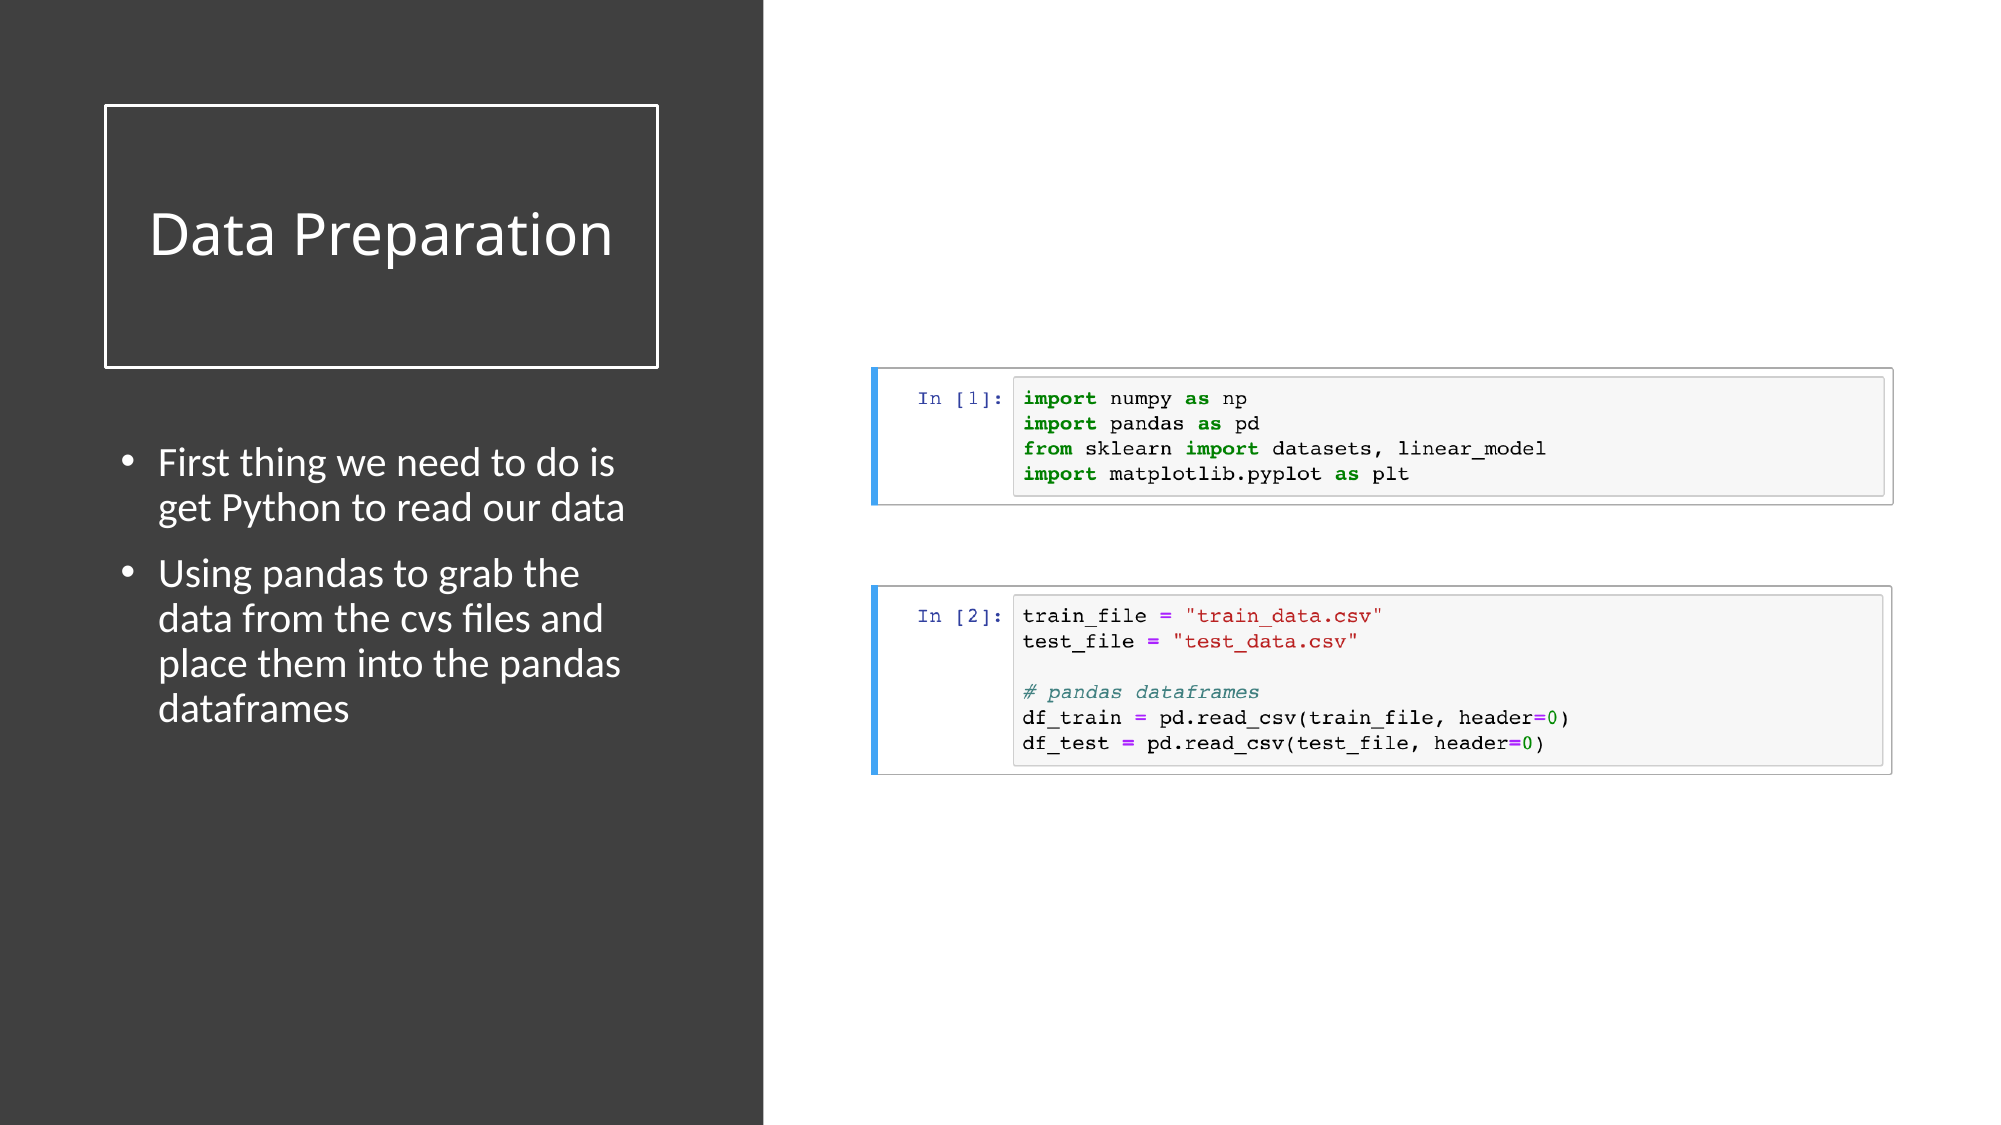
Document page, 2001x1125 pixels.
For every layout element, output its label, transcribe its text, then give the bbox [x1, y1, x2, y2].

picture [869, 585, 1895, 775]
list First thing we need to do is get Python to read our data Using pandas to grab the data from the cvs files and place them into the pandas dataframes [105, 432, 658, 994]
picture [869, 367, 1895, 506]
title Data Preparation [105, 105, 658, 368]
text_box [0, 0, 764, 1125]
